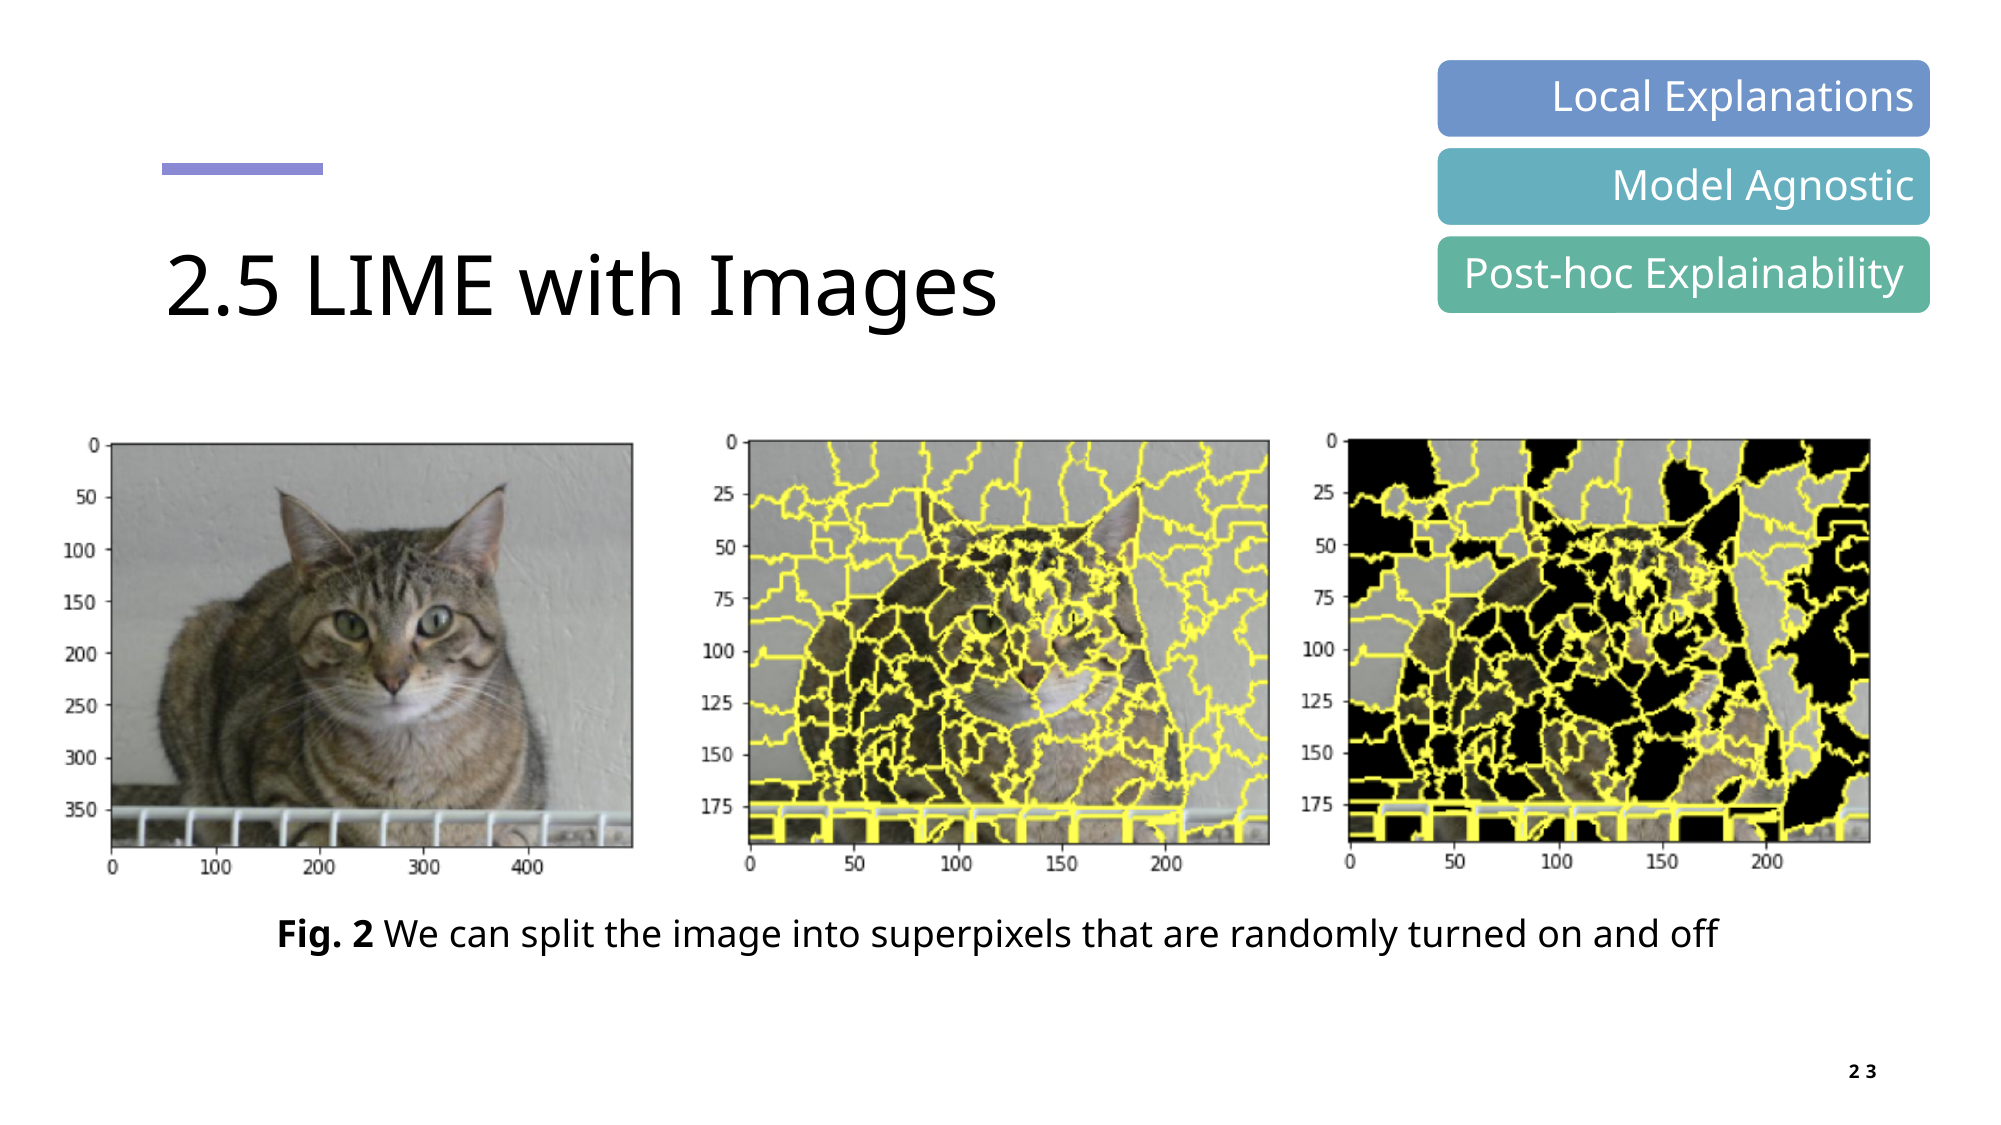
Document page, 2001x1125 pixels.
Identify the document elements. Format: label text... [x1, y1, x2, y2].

text_box Fig. 2 We can split the image into superpixels that are randomly turned on and off [261, 902, 1735, 963]
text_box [1436, 58, 1932, 315]
slide_number 23 [1772, 1042, 1892, 1103]
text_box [42, 421, 1932, 901]
title 2.5 LIME with Images [150, 224, 1850, 421]
